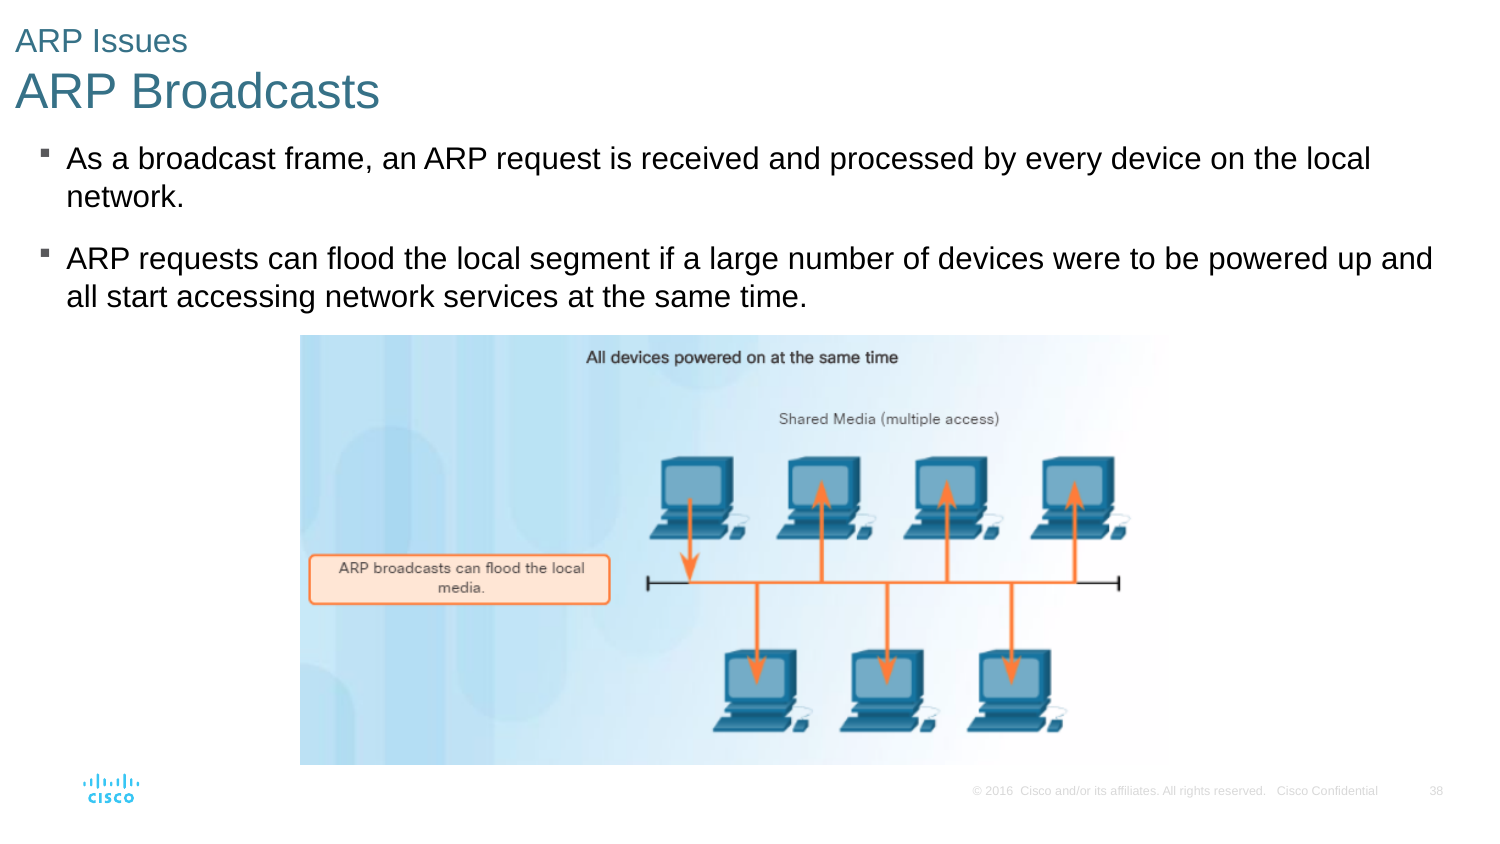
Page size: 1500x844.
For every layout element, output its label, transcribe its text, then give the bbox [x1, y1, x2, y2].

picture [299, 335, 1169, 765]
title ARP Issues ARP Broadcasts [0, 6, 1500, 131]
list As a broadcast frame, an ARP request is received and processed by every device on the local network. ARP requests can flood the local segment if a large number of devices were to be powered up and all start accessing network services at the same time. [23, 131, 1476, 813]
